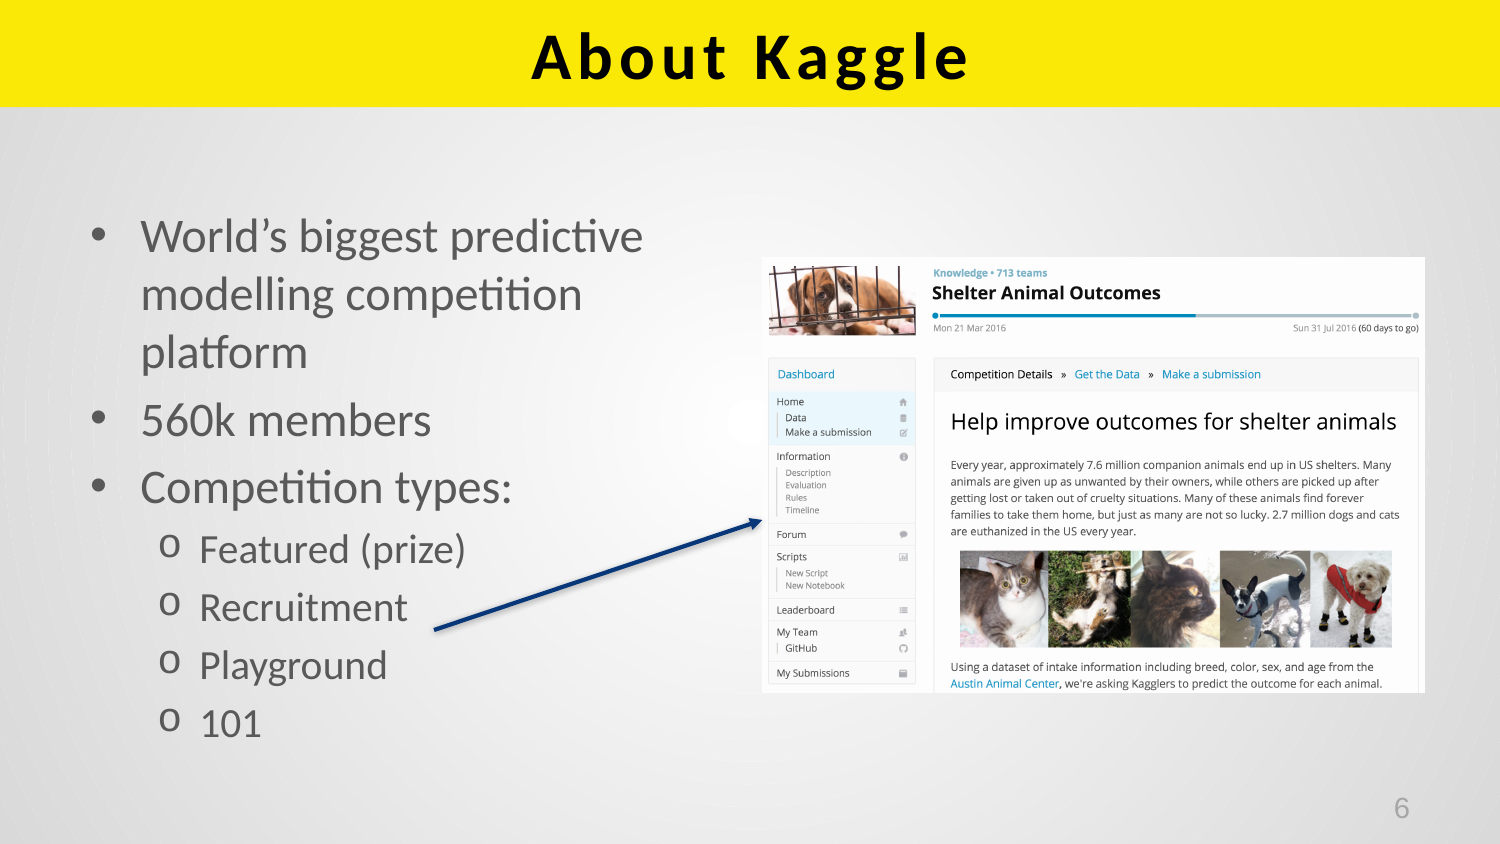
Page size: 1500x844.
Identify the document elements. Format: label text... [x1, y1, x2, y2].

list World’s biggest predictive modelling competition platform 560k members Competition types: Featured (prize) Recruitment Playground 101 [75, 196, 738, 754]
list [762, 257, 1426, 694]
slide_number 6 [1074, 782, 1425, 827]
title About Kaggle [75, 0, 1425, 108]
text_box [433, 519, 763, 631]
